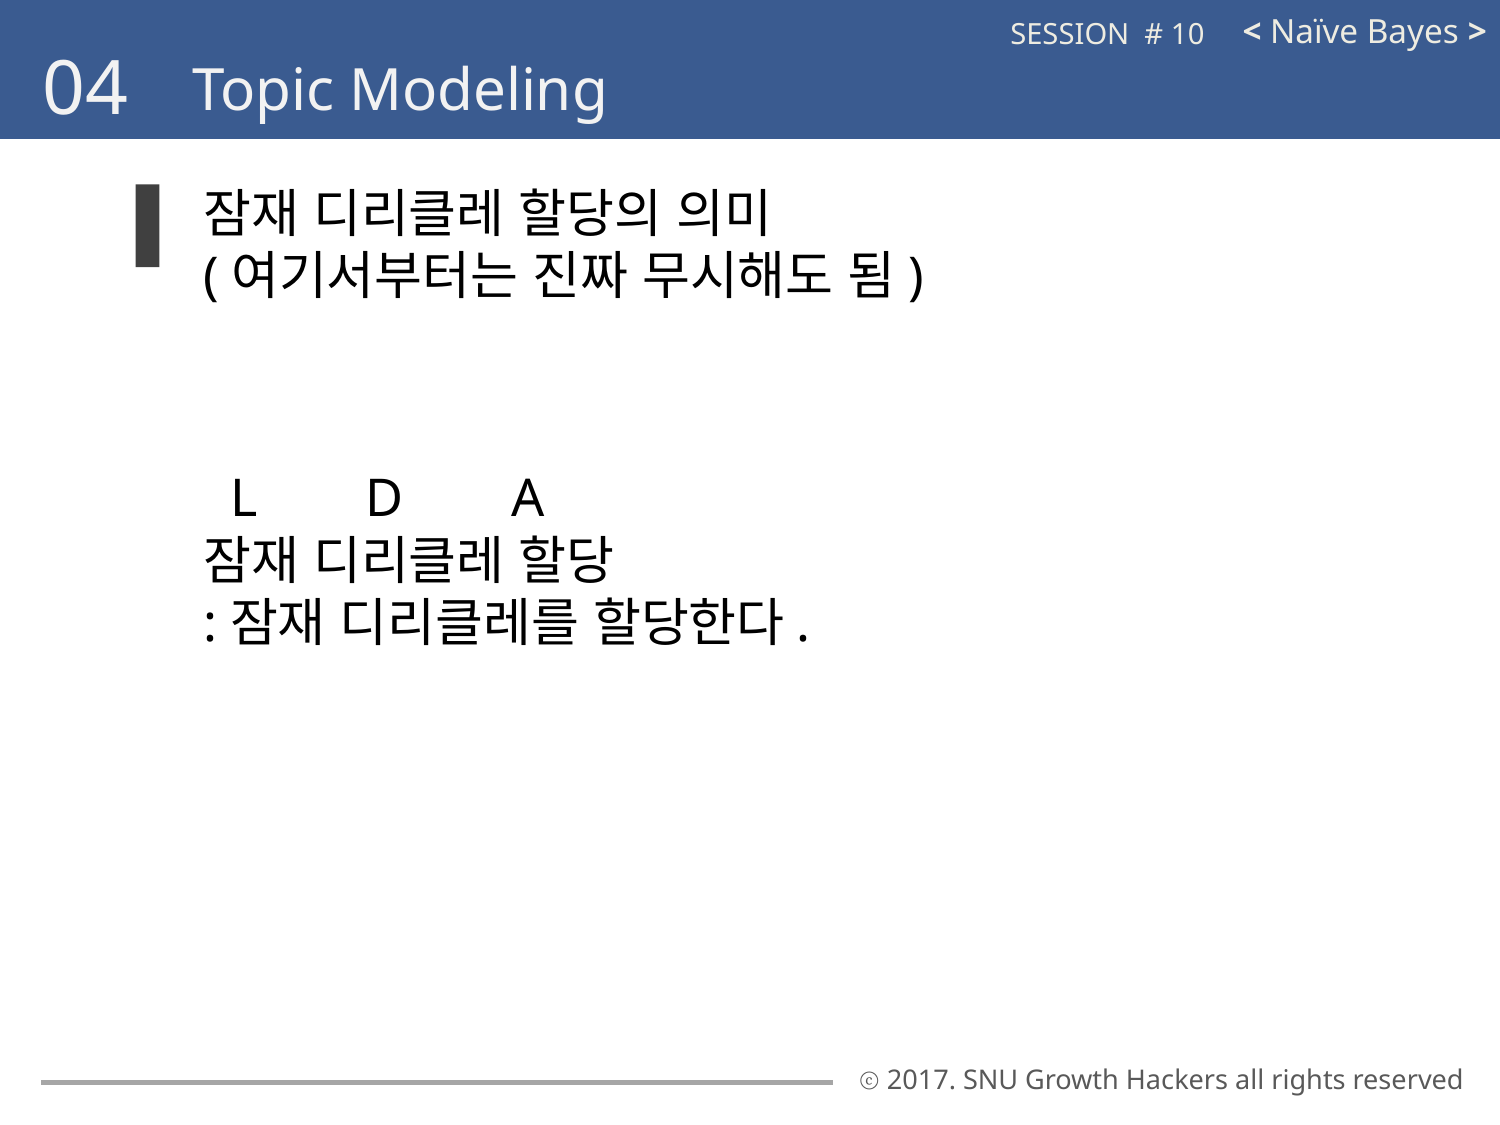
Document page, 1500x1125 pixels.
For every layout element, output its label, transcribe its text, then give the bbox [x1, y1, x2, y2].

text_box [0, 0, 1500, 139]
text_box 04 [27, 32, 143, 138]
text_box 잠재 디리클레 할당의 의미 (여기서부터는 진짜 무시해도 됨) [187, 174, 1054, 312]
text_box ⓒ 2017. SNU Growth Hackers all rights reserved [844, 1055, 1495, 1103]
text_box < Naïve Bayes > [1227, 2, 1500, 58]
text_box Topic Modeling [177, 44, 623, 130]
text_box L D A 잠재 디리클레 할당 :잠재 디리클레를 할당한다. [187, 342, 1054, 774]
text_box [134, 182, 161, 269]
text_box SESSION # 10 [995, 7, 1228, 58]
